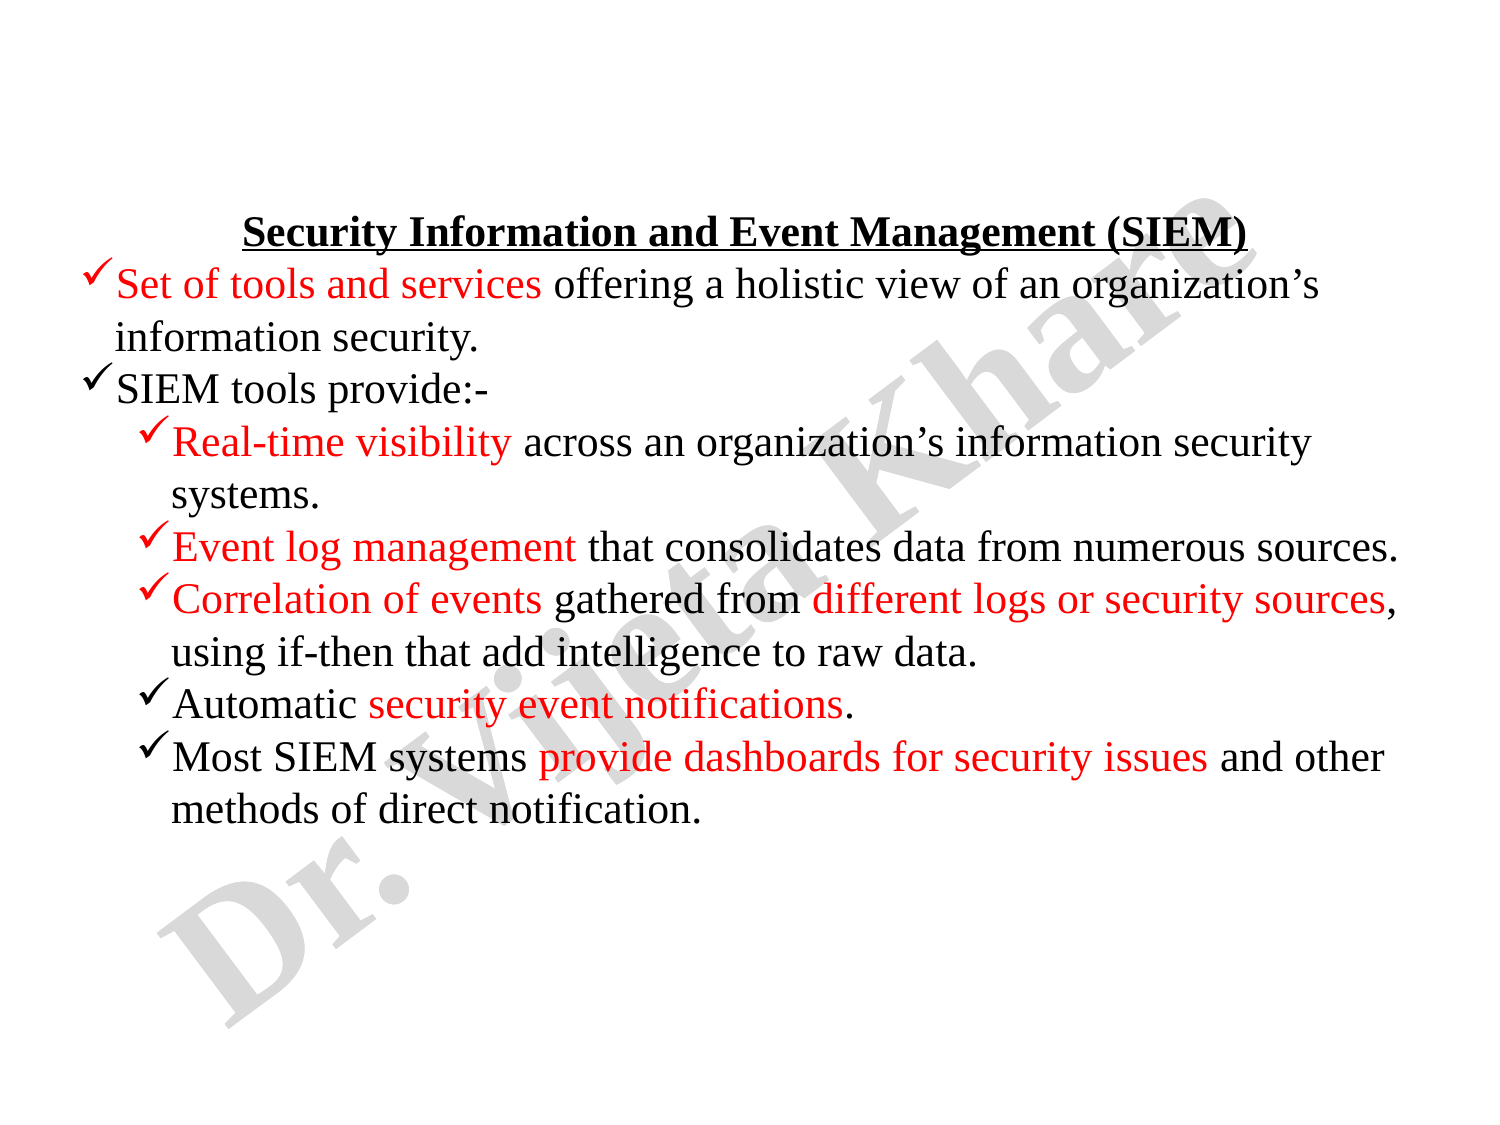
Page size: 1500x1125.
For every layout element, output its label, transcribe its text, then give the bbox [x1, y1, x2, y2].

text_box Security Information and Event Management (SIEM) Set of tools and services offering a holistic view of an organization’s information security. SIEM tools provide:- Real-time visibility across an organization’s information security systems. Event log management that consolidates data from numerous sources. Correlation of events gathered from different logs or security sources, using if-then that add intelligence to raw data. Automatic security event notifications. Most SIEM systems provide dashboards for security issues and other methods of direct notification. [64, 195, 1437, 930]
